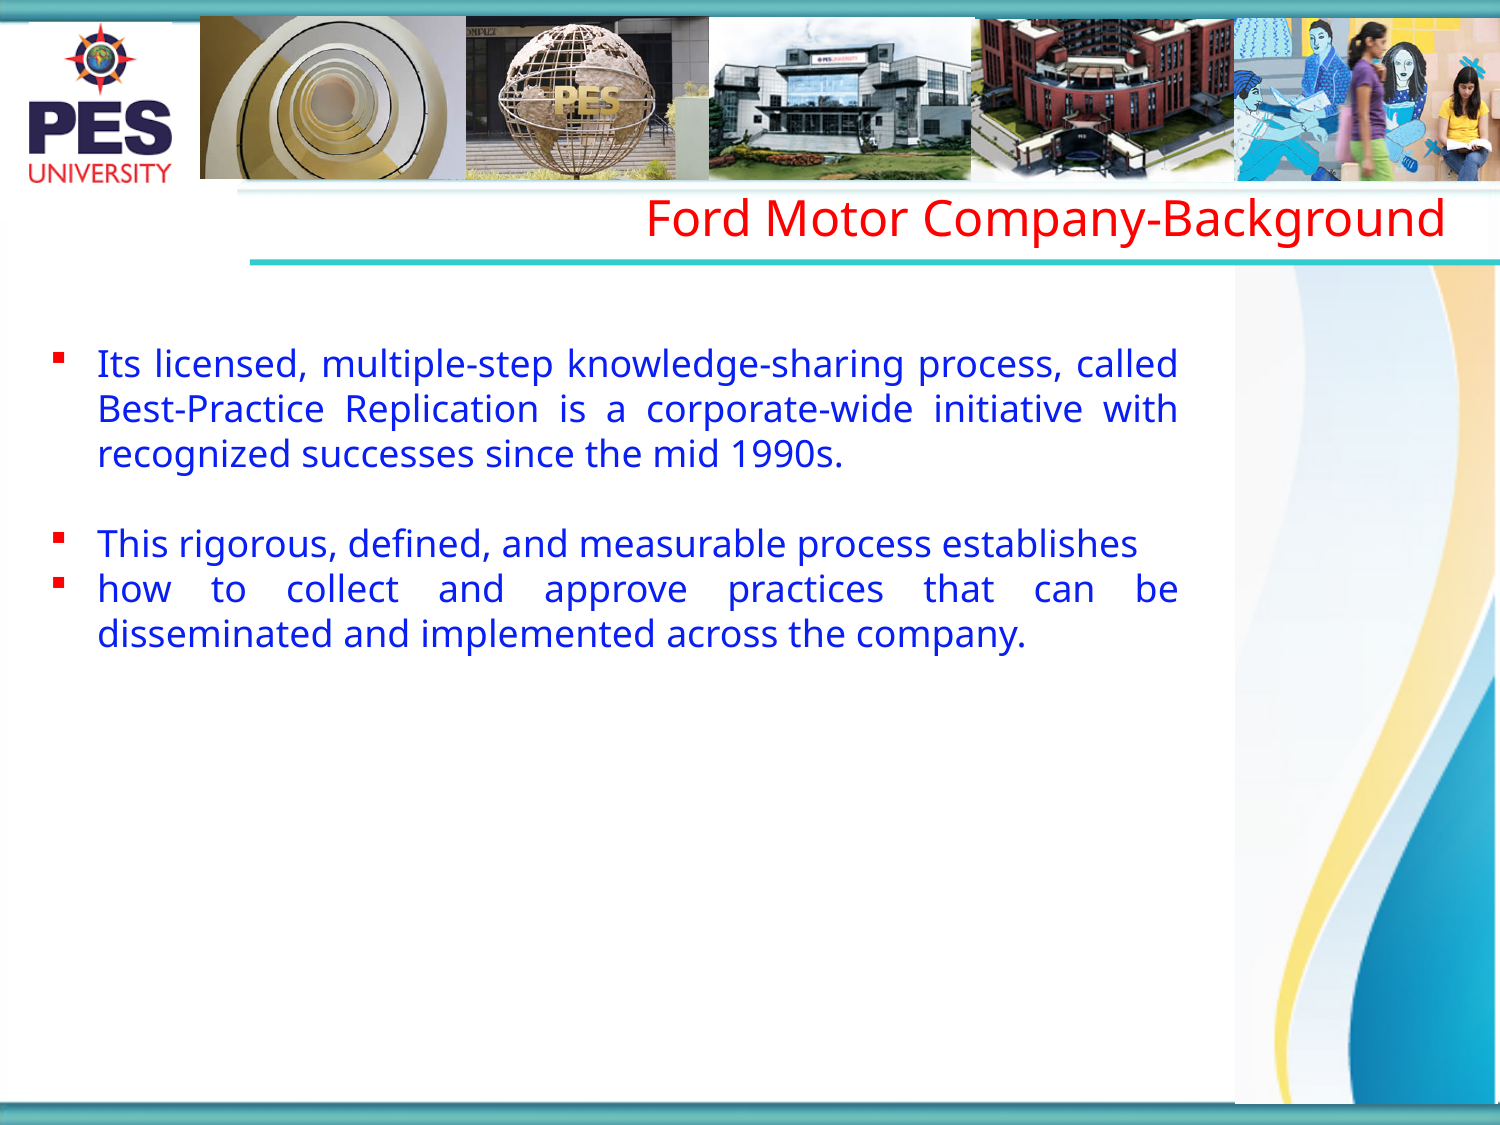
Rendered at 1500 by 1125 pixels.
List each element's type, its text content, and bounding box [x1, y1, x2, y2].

text_box Its licensed, multiple-step knowledge-sharing process, called Best-Practice Replication is a corporate-wide initiative with recognized successes since the mid 1990s. This rigorous, defined, and measurable process establishes how to collect and approve practices that can be disseminated and implemented across the company. [35, 332, 1195, 708]
text_box Ford Motor Company-Background [399, 179, 1462, 255]
picture [0, 0, 1500, 1125]
text_box [249, 259, 1500, 266]
